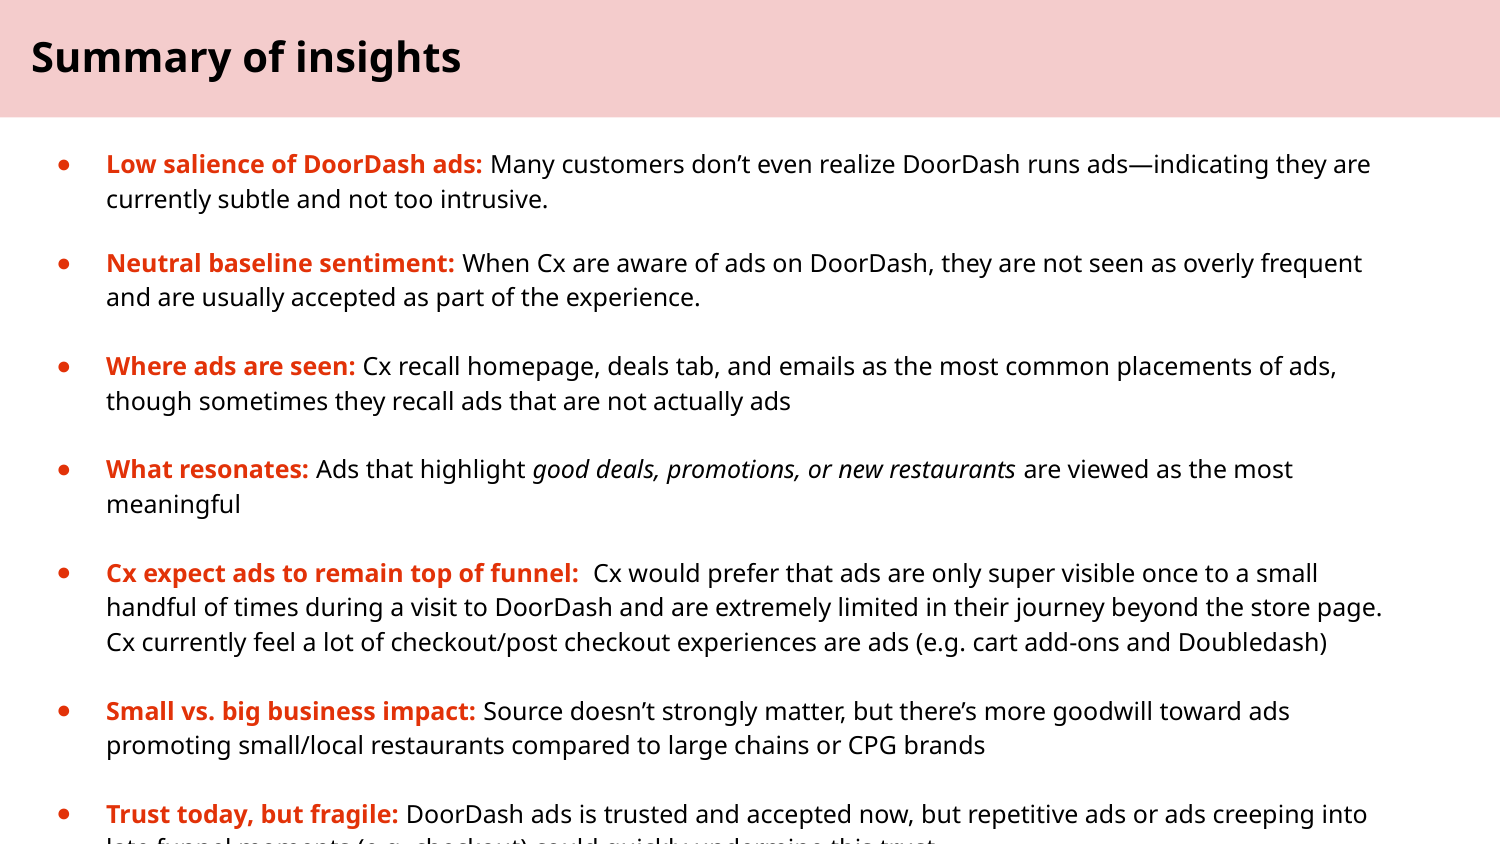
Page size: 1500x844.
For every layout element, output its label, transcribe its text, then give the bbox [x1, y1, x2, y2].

text_box Summary of insights [16, 15, 1371, 129]
text_box Low salience of DoorDash ads: Many customers don’t even realize DoorDash runs ads—indicating they are currently subtle and not too intrusive. Neutral baseline sentiment: When Cx are aware of ads on DoorDash, they are not seen as overly frequent and are usually accepted as part of the experience. Where ads are seen: Cx recall homepage, deals tab, and emails as the most common placements of ads, though sometimes they recall ads that are not actually ads What resonates: Ads that highlight good deals, promotions, or new restaurants are viewed as the most meaningful Cx expect ads to remain top of funnel: Cx would prefer that ads are only super visible once to a small handful of times during a visit to DoorDash and are extremely limited in their journey beyond the store page. Cx currently feel a lot of checkout/post checkout experiences are ads (e.g. cart add-ons and Doubledash) Small vs. big business impact: Source doesn’t strongly matter, but there’s more goodwill toward ads promoting small/local restaurants compared to large chains or CPG brands Trust today, but fragile: DoorDash ads is trusted and accepted now, but repetitive ads or ads creeping into late funnel moments (e.g. checkout) could quickly undermine this trust [16, 129, 1410, 844]
text_box [0, 0, 1500, 118]
